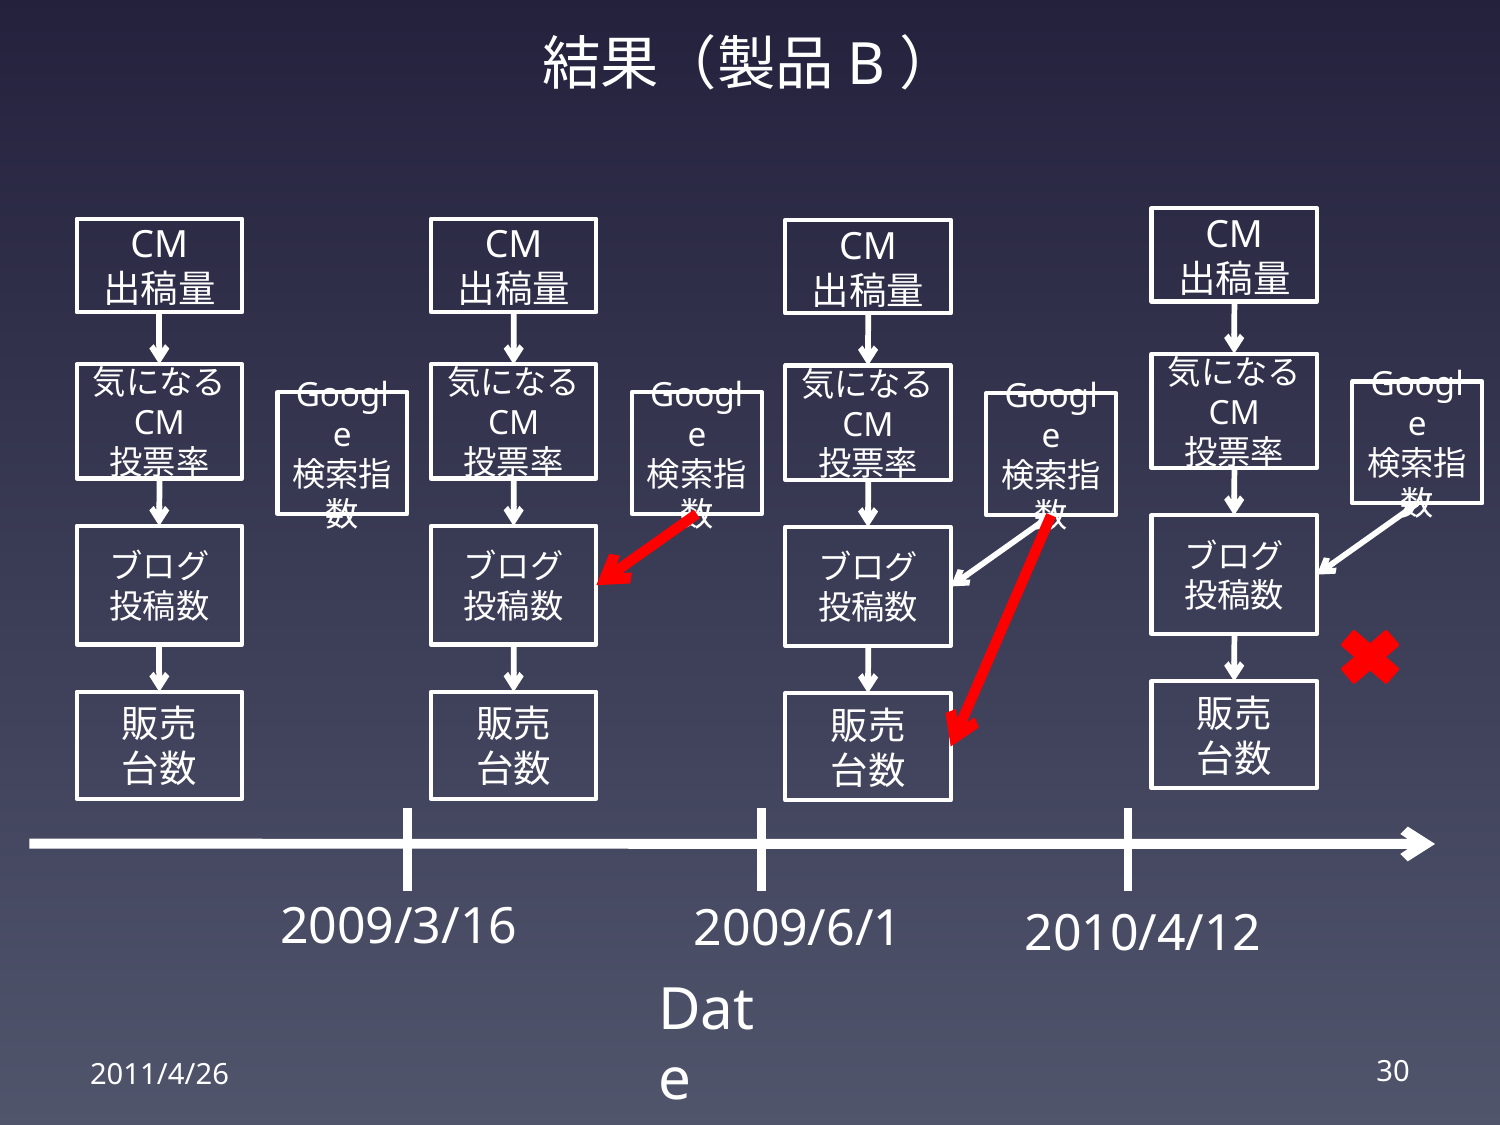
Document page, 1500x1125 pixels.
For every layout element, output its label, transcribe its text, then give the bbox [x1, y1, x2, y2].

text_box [430, 218, 763, 799]
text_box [76, 218, 408, 799]
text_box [1151, 207, 1483, 789]
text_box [29, 807, 1436, 892]
text_box 2009/6/1 [679, 899, 975, 964]
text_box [785, 219, 1117, 801]
text_box 2009/3/16 [265, 899, 561, 961]
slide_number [75, 1042, 425, 1103]
title 結果（製品B） [75, 19, 1425, 124]
slide_number 30 [1074, 1042, 1425, 1103]
text_box 2010/4/12 [1009, 899, 1306, 968]
text_box Date [643, 964, 798, 1119]
